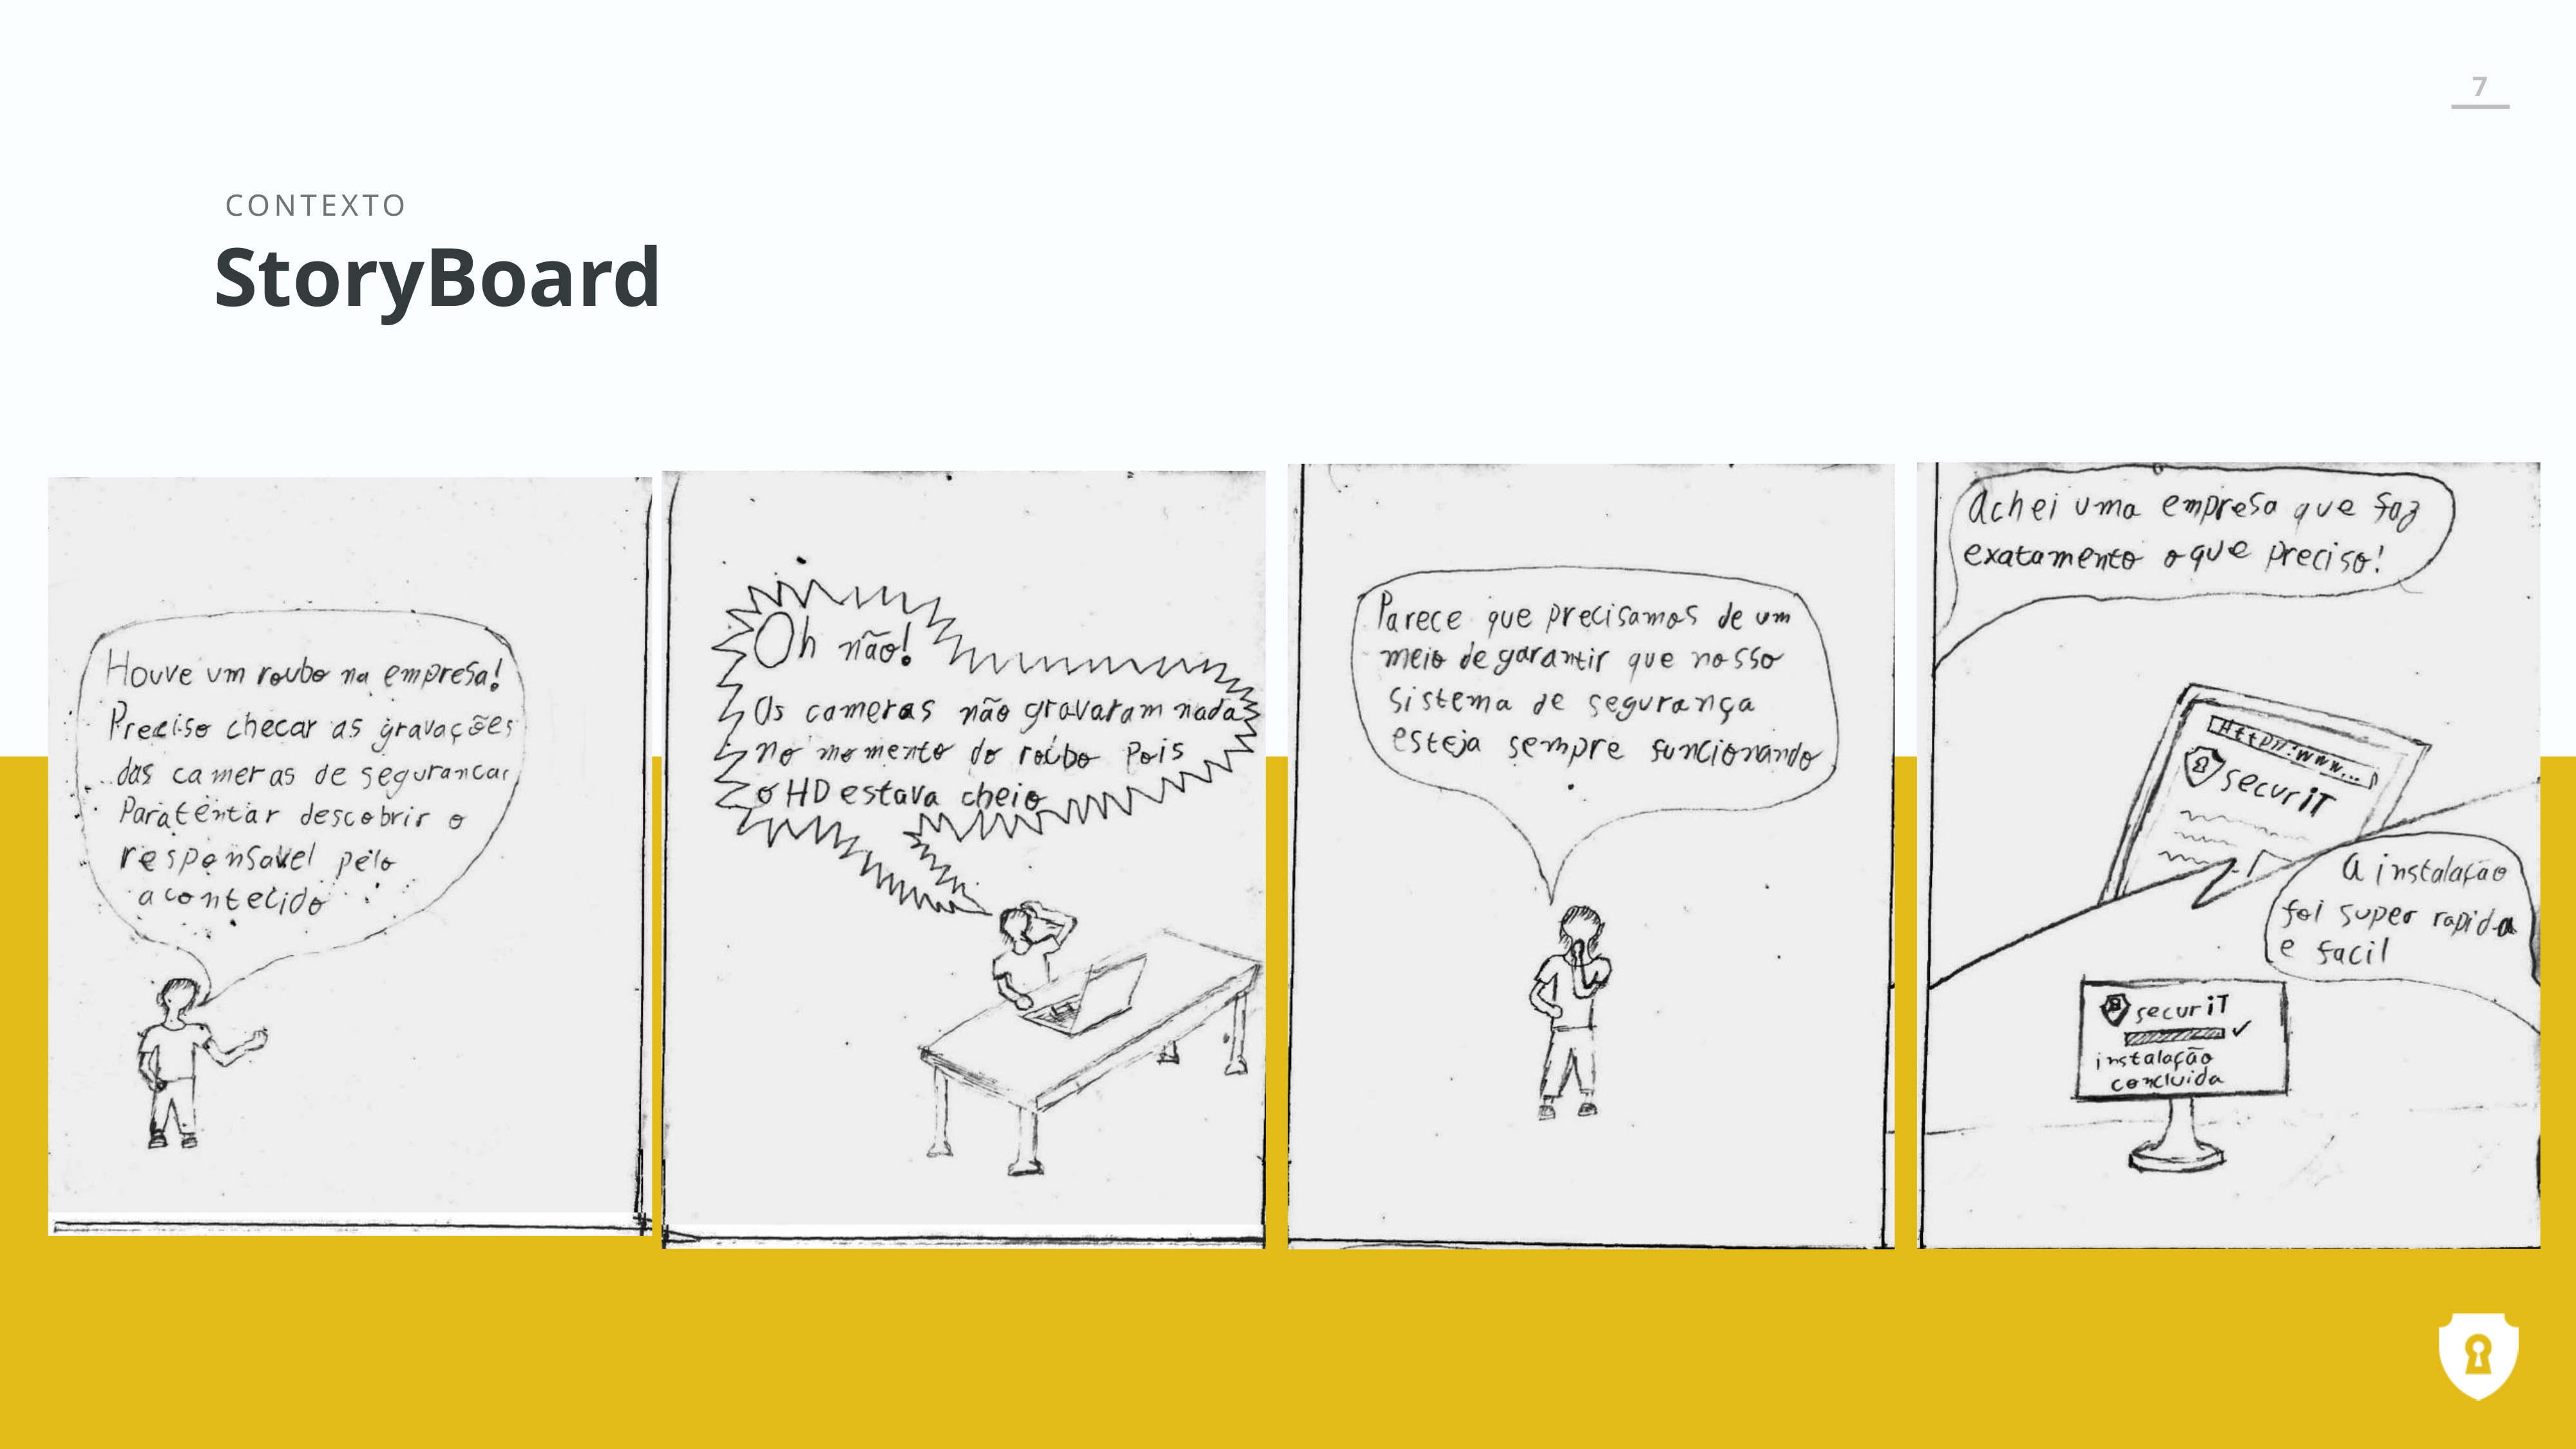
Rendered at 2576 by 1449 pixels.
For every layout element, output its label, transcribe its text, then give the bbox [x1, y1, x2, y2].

picture [2439, 1313, 2519, 1401]
picture [48, 477, 653, 1236]
text_box [0, 756, 2576, 1449]
picture [661, 471, 1266, 1249]
text_box CONTEXTO [215, 182, 415, 227]
picture [1288, 463, 1895, 1249]
text_box StoryBoard [204, 220, 674, 327]
picture [1916, 462, 2541, 1249]
